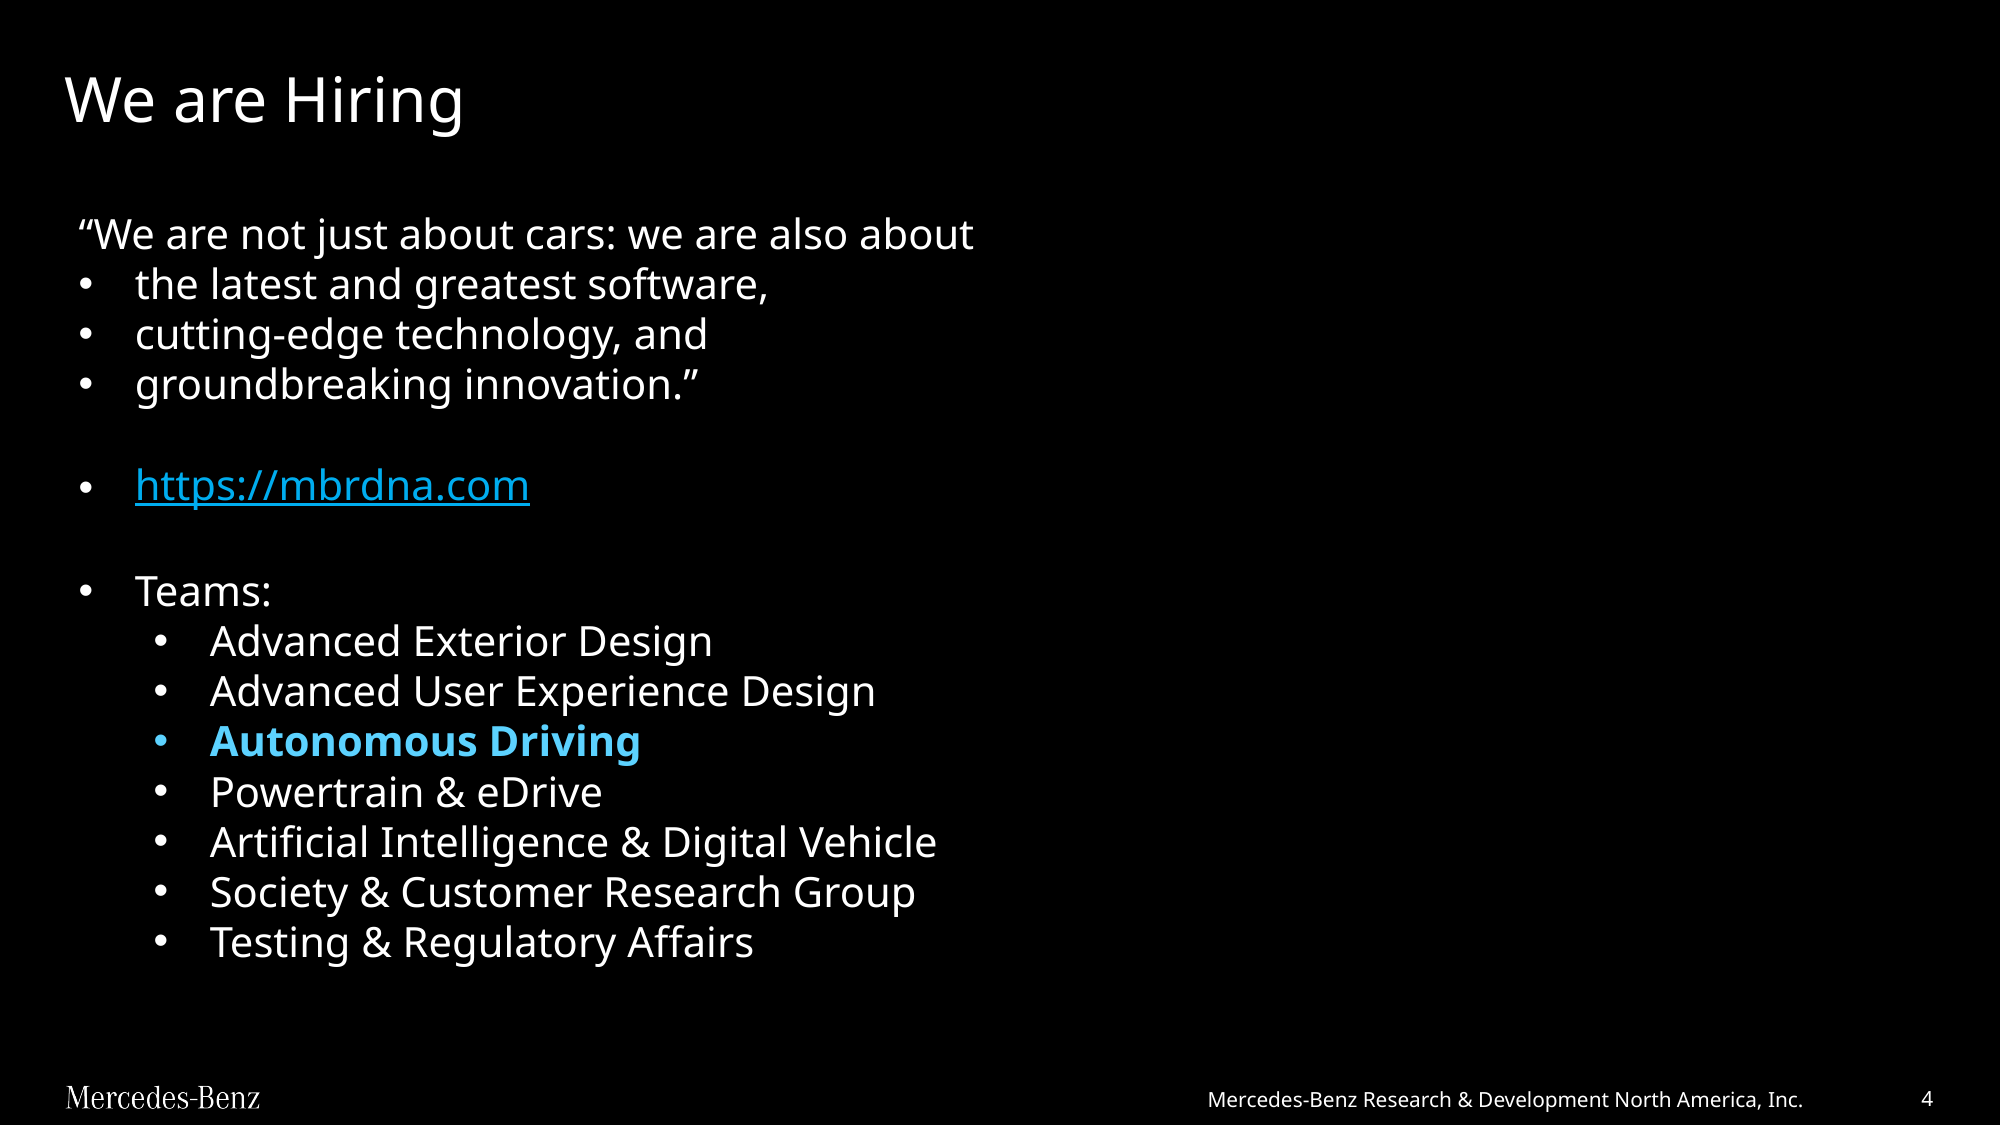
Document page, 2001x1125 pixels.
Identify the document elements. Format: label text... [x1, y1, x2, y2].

footer Mercedes-Benz Research & Development North America, Inc. [515, 1074, 1804, 1125]
slide_number 4 [1880, 1074, 1934, 1125]
text_box “We are not just about cars: we are also about the latest and greatest software, cutting-edge technology, and groundbreaking innovation.” https://mbrdna.com Teams: Advanced Exterior Design Advanced User Experience Design Autonomous Driving Powertrain & eDrive Artificial Intelligence & Digital Vehicle Society & Customer Research Group Testing & Regulatory Affairs [78, 208, 1937, 957]
title We are Hiring [64, 60, 1936, 149]
